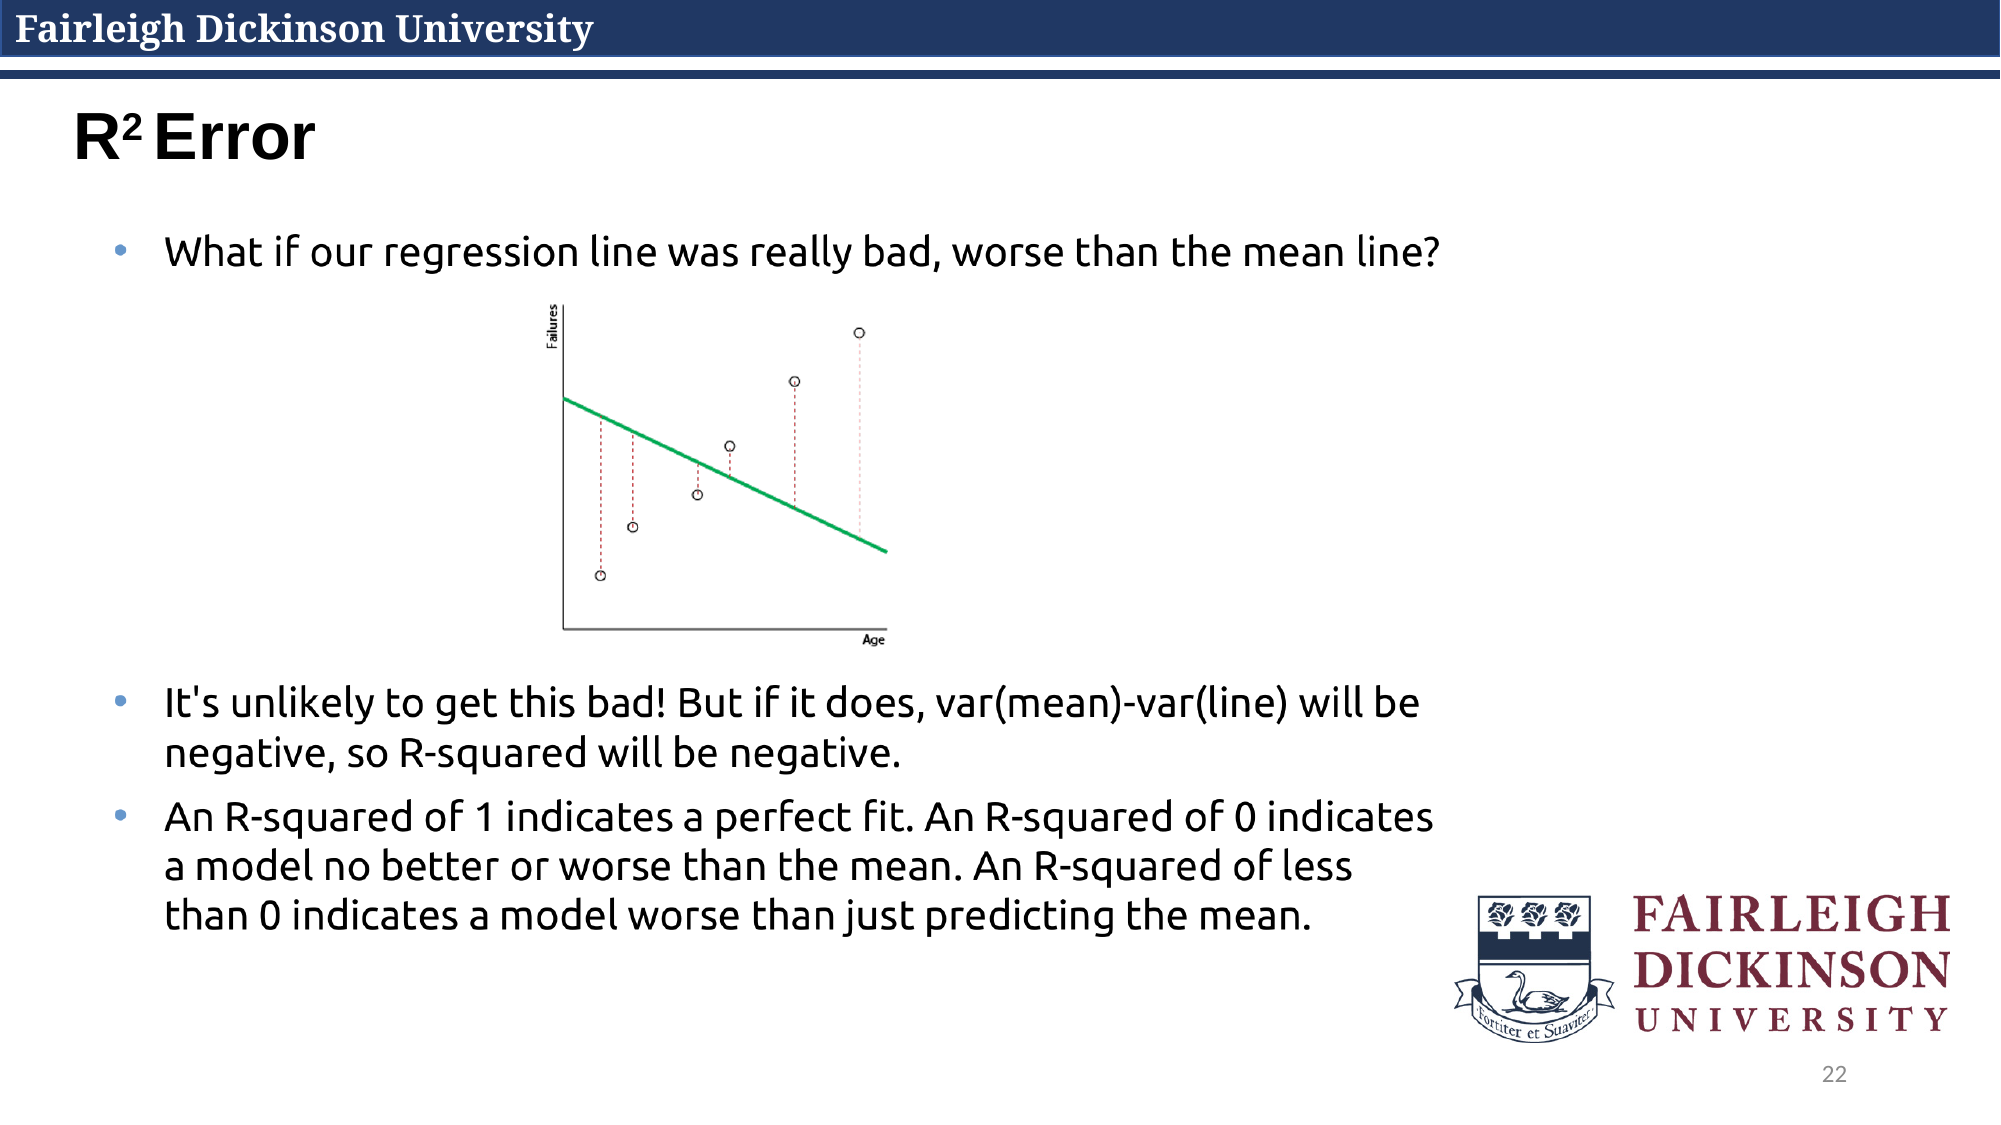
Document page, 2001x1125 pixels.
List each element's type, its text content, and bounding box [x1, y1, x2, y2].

picture [93, 218, 1950, 1043]
title R2 Error [71, 36, 1443, 74]
text_box Fairleigh Dickinson University [0, 0, 2000, 57]
slide_number 22 [1412, 1042, 1863, 1103]
title R2 Error [71, 75, 1443, 228]
